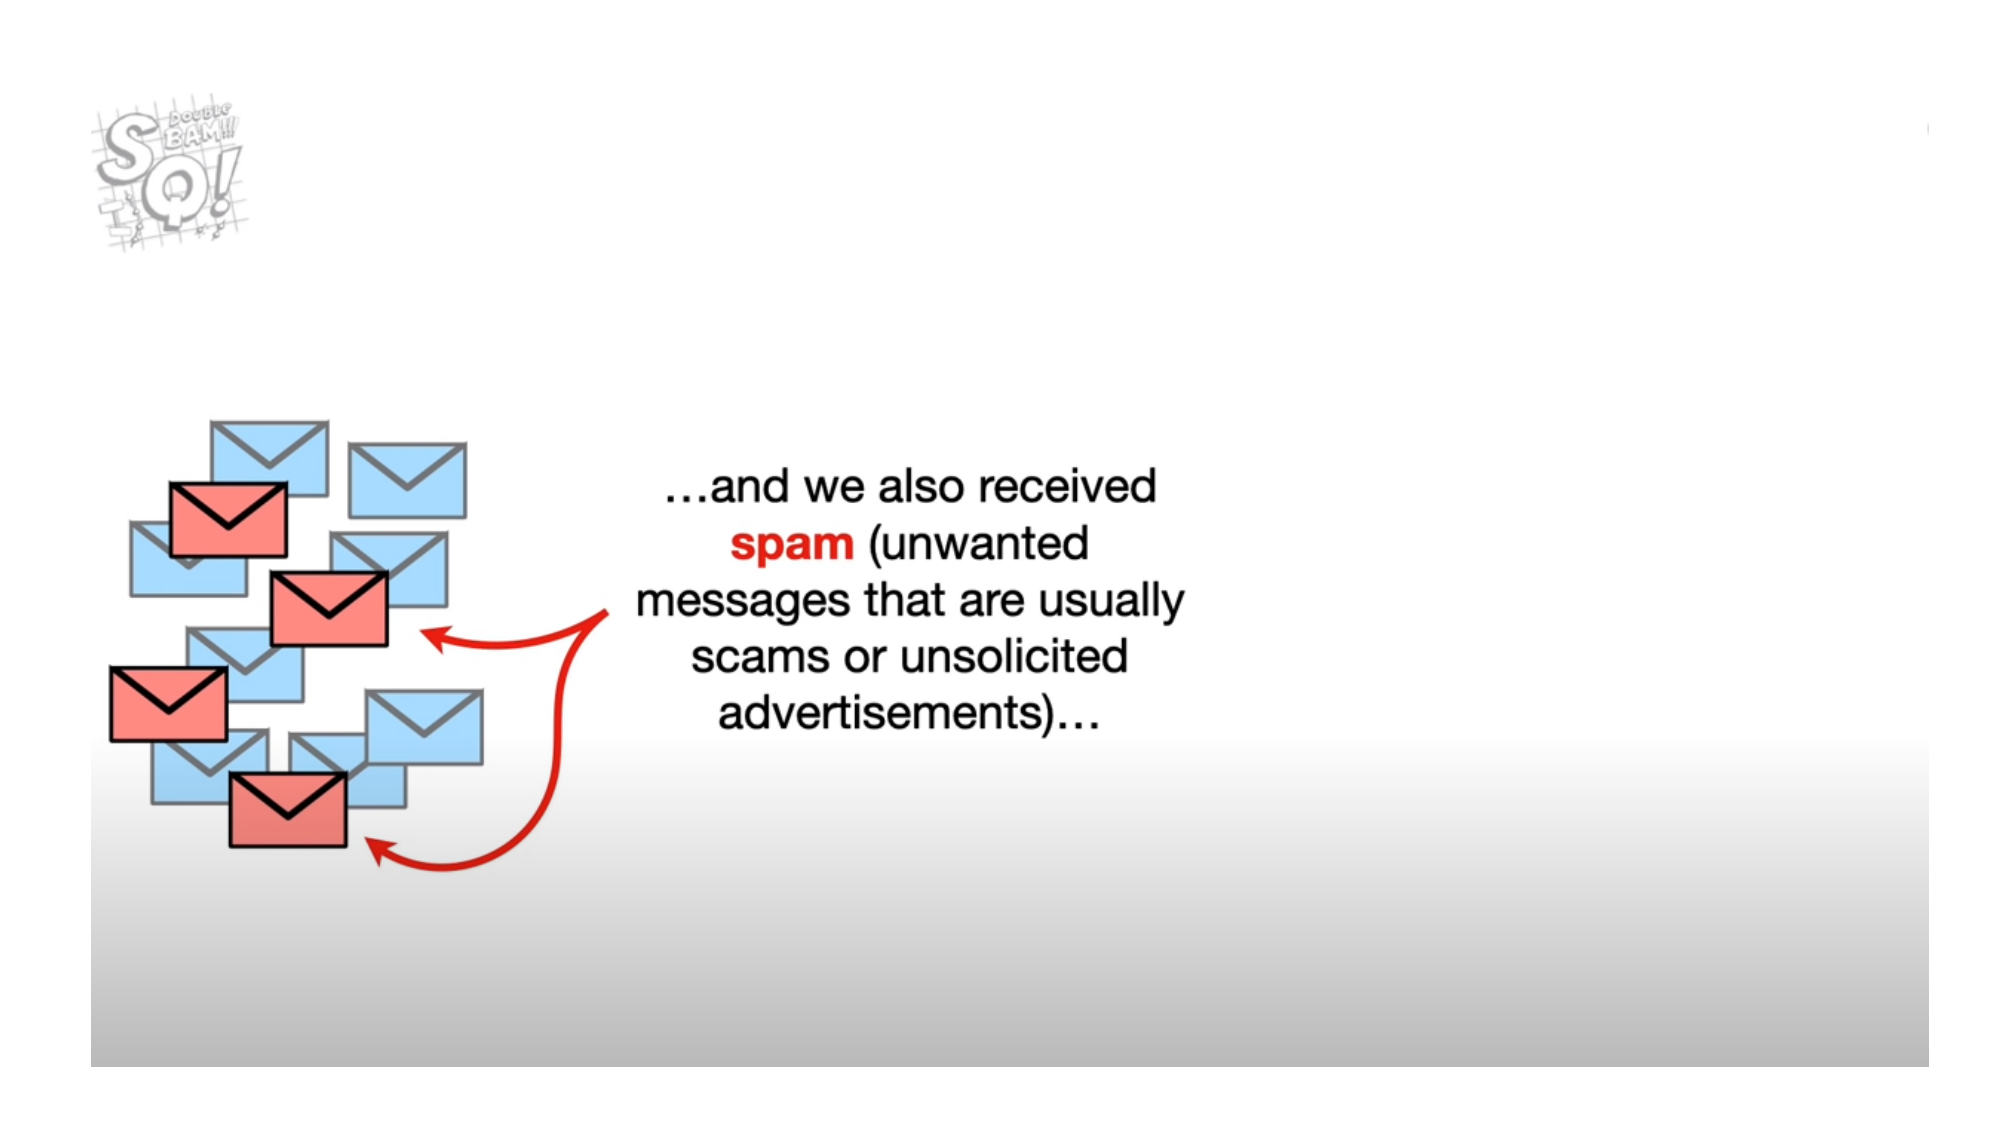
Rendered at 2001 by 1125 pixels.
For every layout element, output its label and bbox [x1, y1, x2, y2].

list [91, 86, 1929, 1067]
